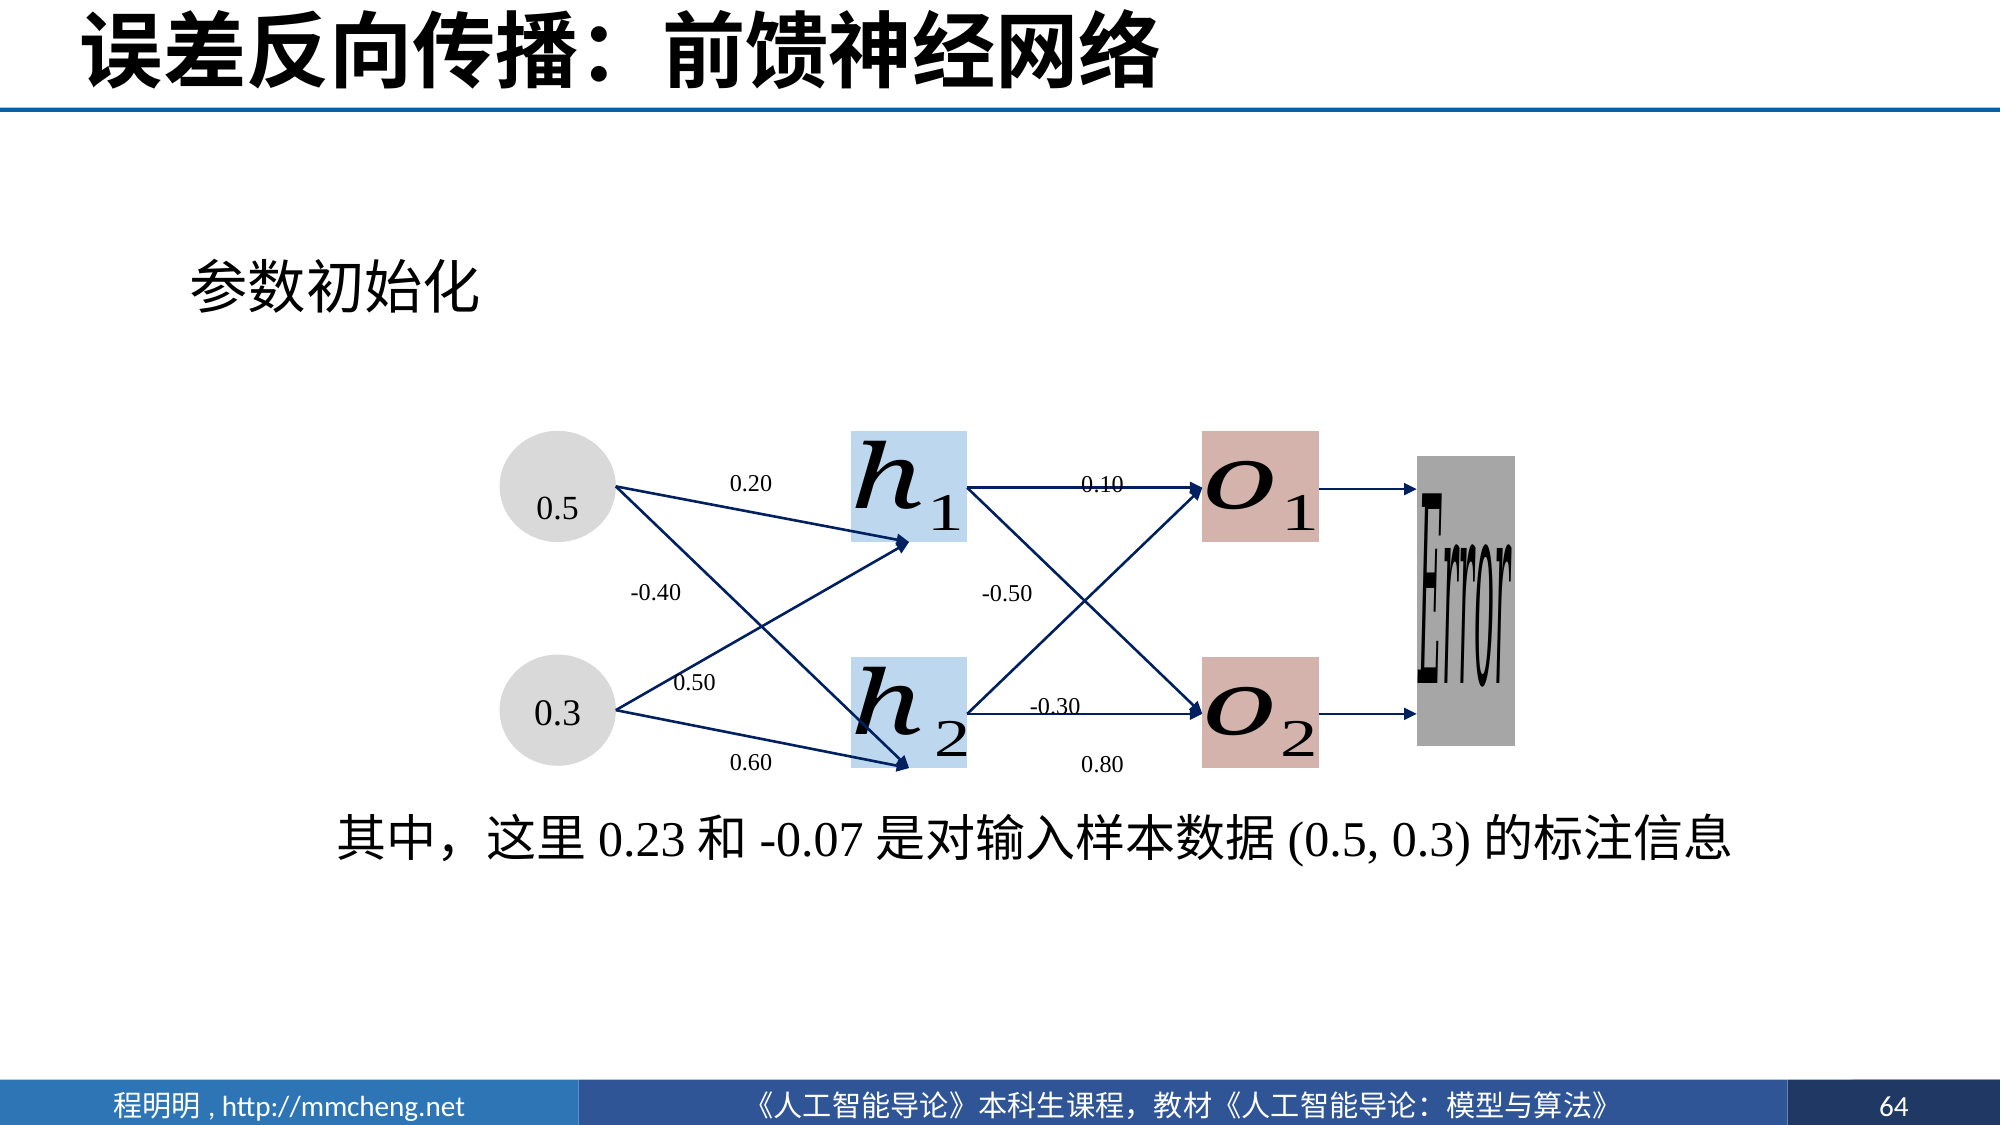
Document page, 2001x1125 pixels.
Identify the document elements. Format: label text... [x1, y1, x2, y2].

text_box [499, 430, 1515, 769]
title 误差反向传播：前馈神经网络 [64, 0, 2000, 110]
text_box 参数初始化 [174, 243, 1701, 328]
